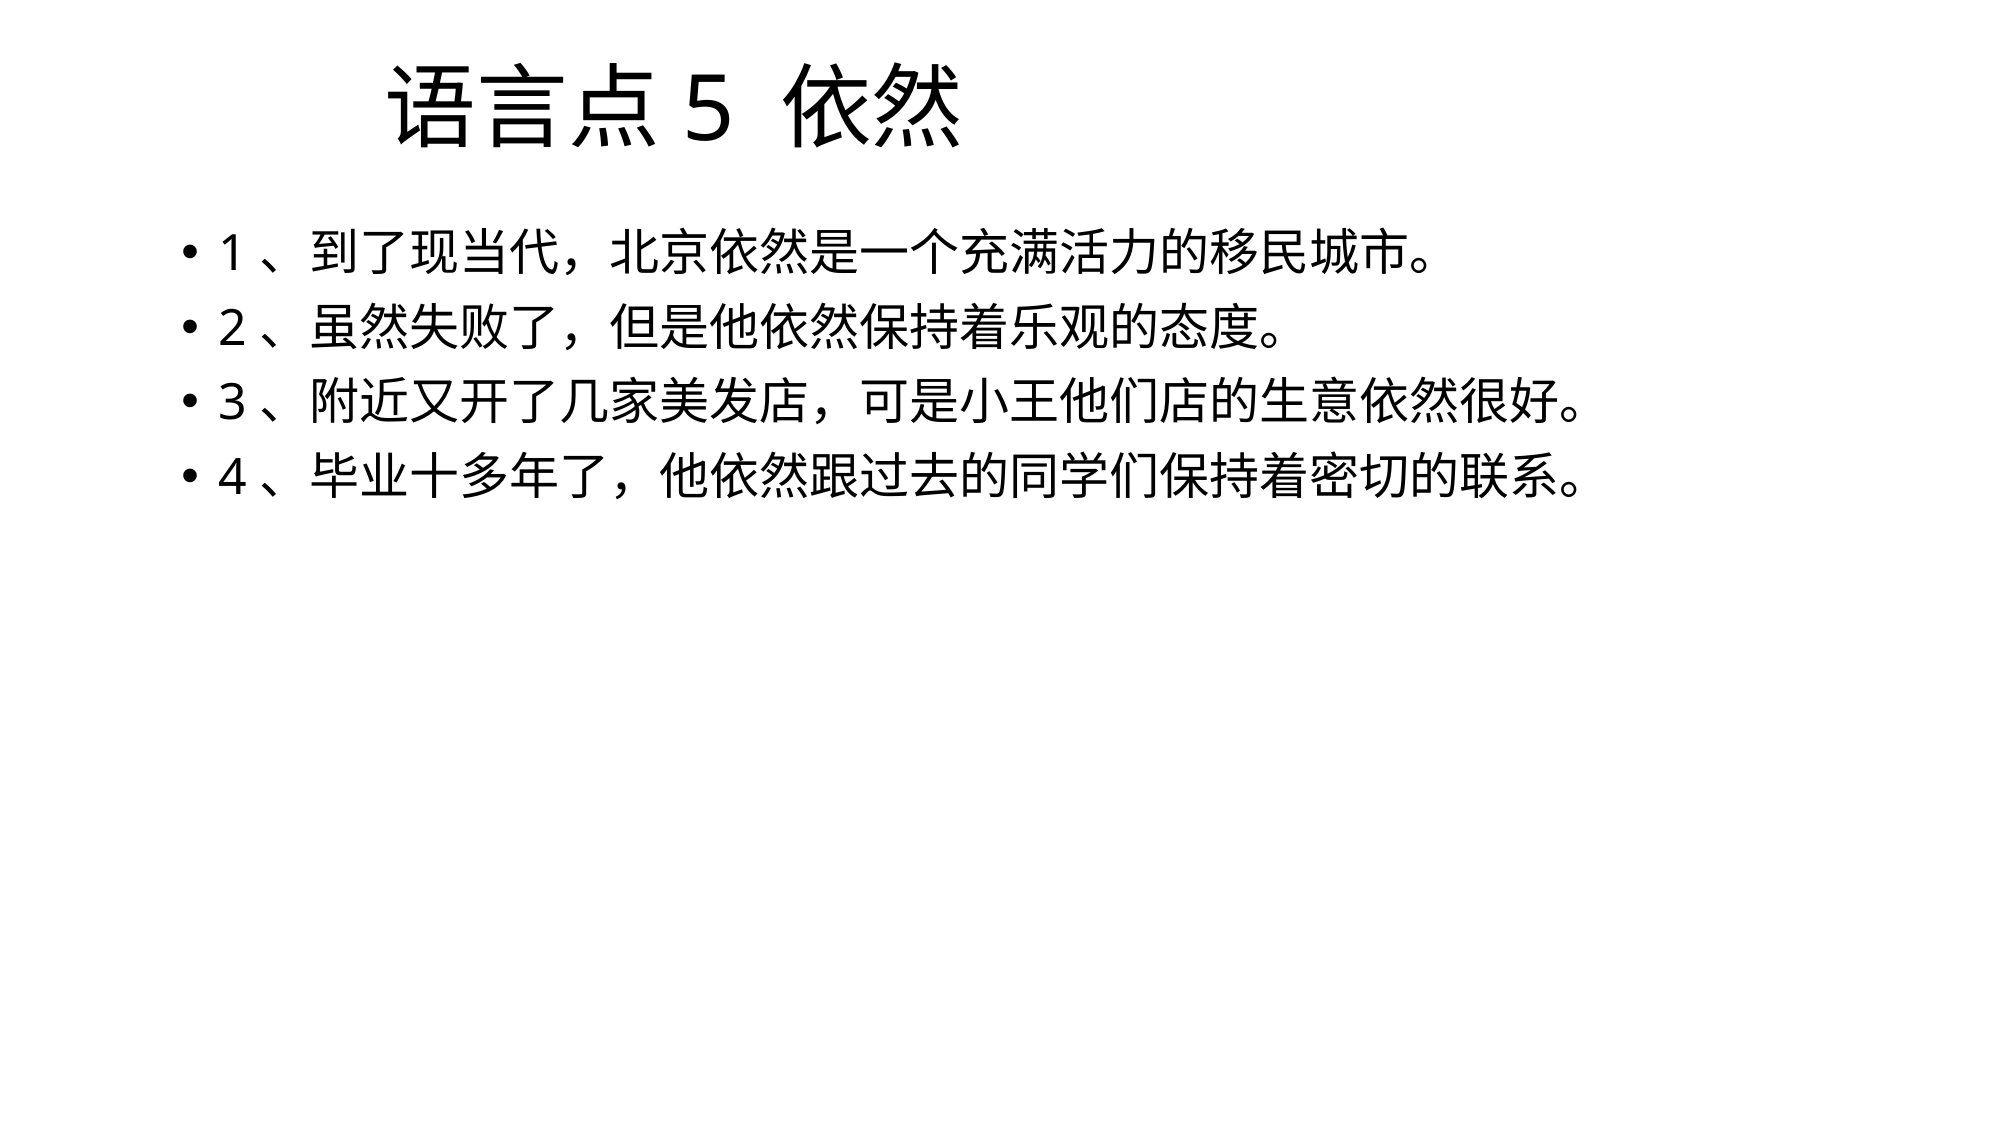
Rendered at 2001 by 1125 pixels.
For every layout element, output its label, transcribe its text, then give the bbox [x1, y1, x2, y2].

title 语言点5 依然 [369, 13, 1638, 209]
list 1、到了现当代，北京依然是一个充满活力的移民城市。 2、虽然失败了，但是他依然保持着乐观的态度。 3、附近又开了几家美发店，可是小王他们店的生意依然很好。 4、毕业十多年了，他依然跟过去的同学们保持着密切的联系。 [166, 219, 1865, 1112]
